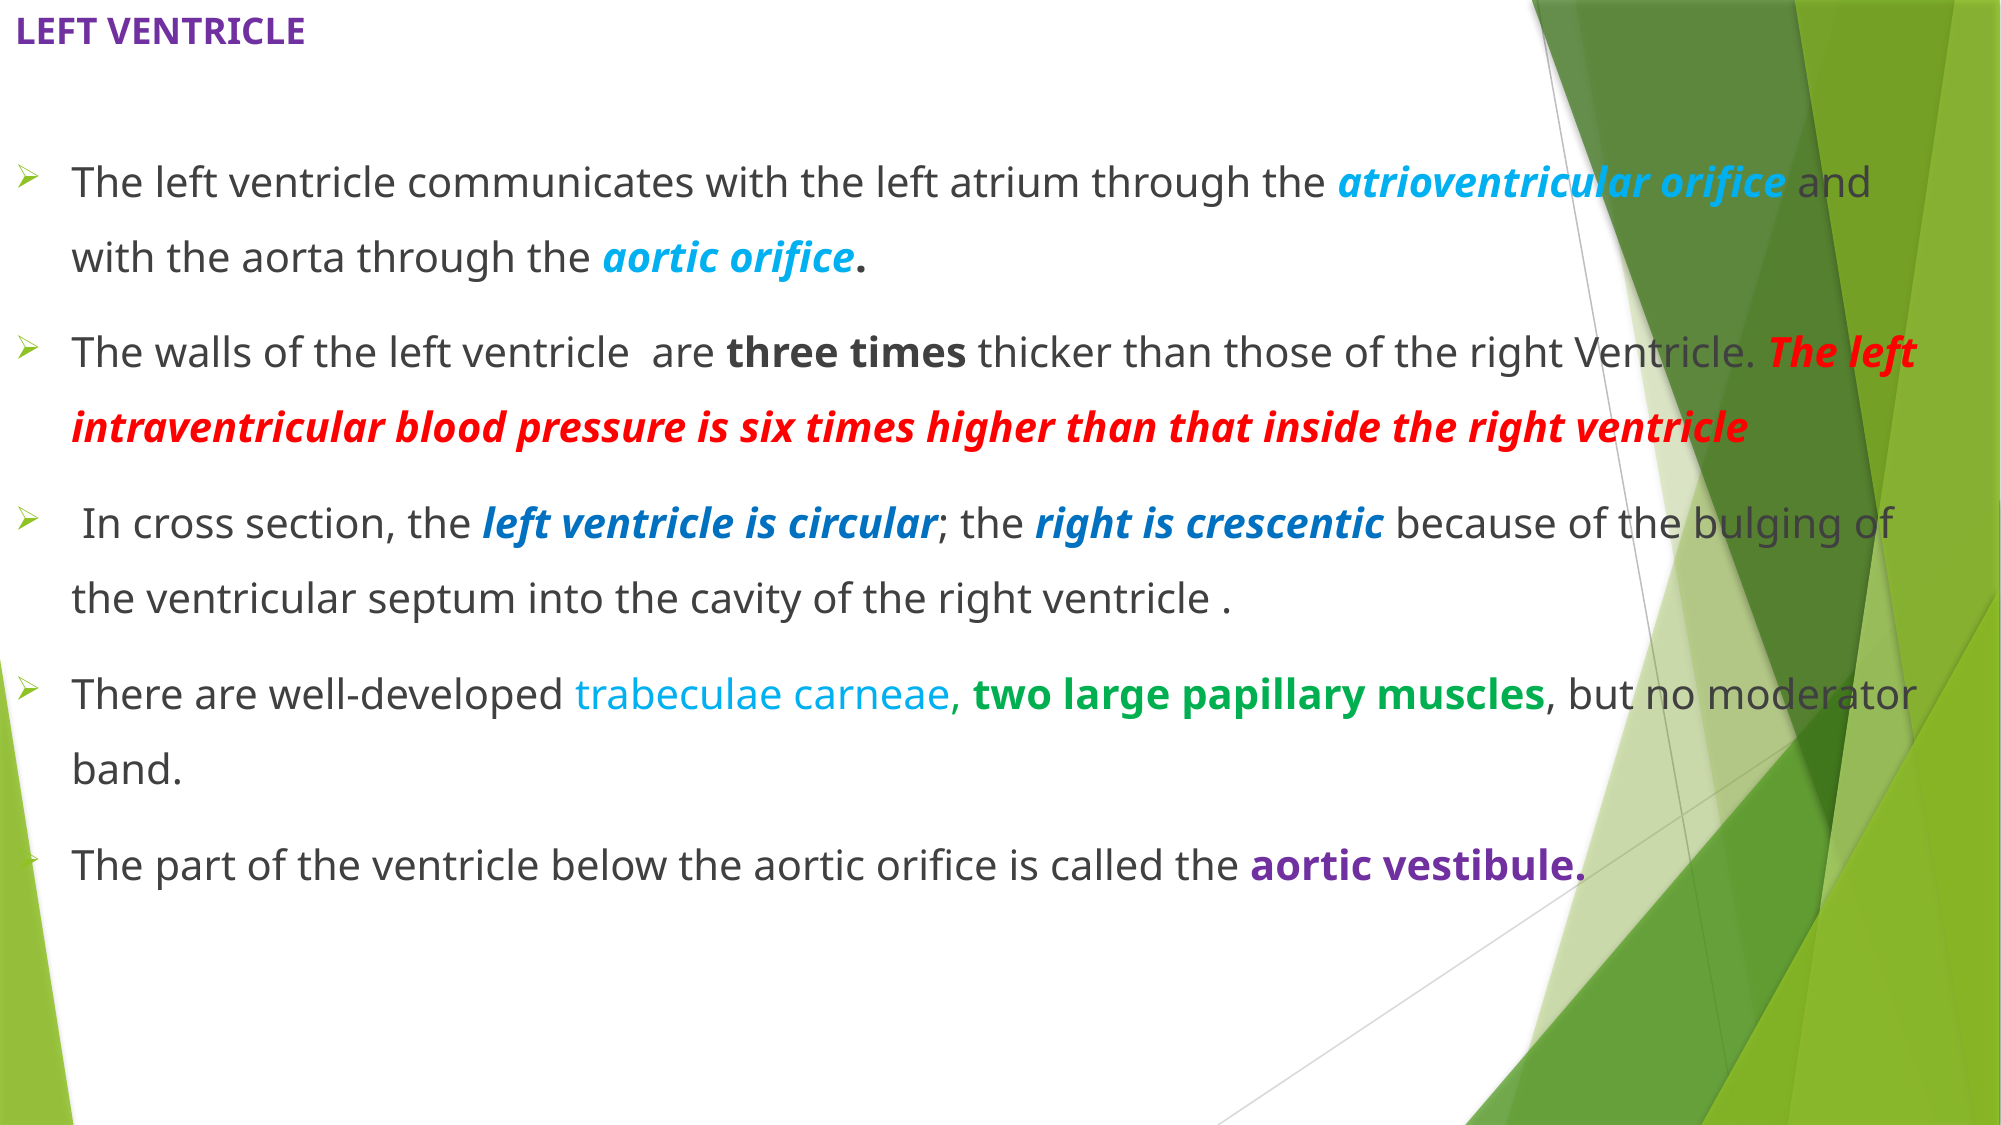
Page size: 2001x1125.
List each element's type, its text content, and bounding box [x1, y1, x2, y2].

title LEFT VENTRICLE [0, 0, 908, 104]
list The left ventricle communicates with the left atrium through the atrioventricular orifice and with the aorta through the aortic orifice. The walls of the left ventricle are three times thicker than those of the right Ventricle. The left intraventricular blood pressure is six times higher than that inside the right ventricle In cross section, the left ventricle is circular; the right is crescentic because of the bulging of the ventricular septum into the cavity of the right ventricle . There are well-developed trabeculae carneae, two large papillary muscles, but no moderator band. The part of the ventricle below the aortic orifice is called the aortic vestibule. [0, 122, 1963, 1087]
